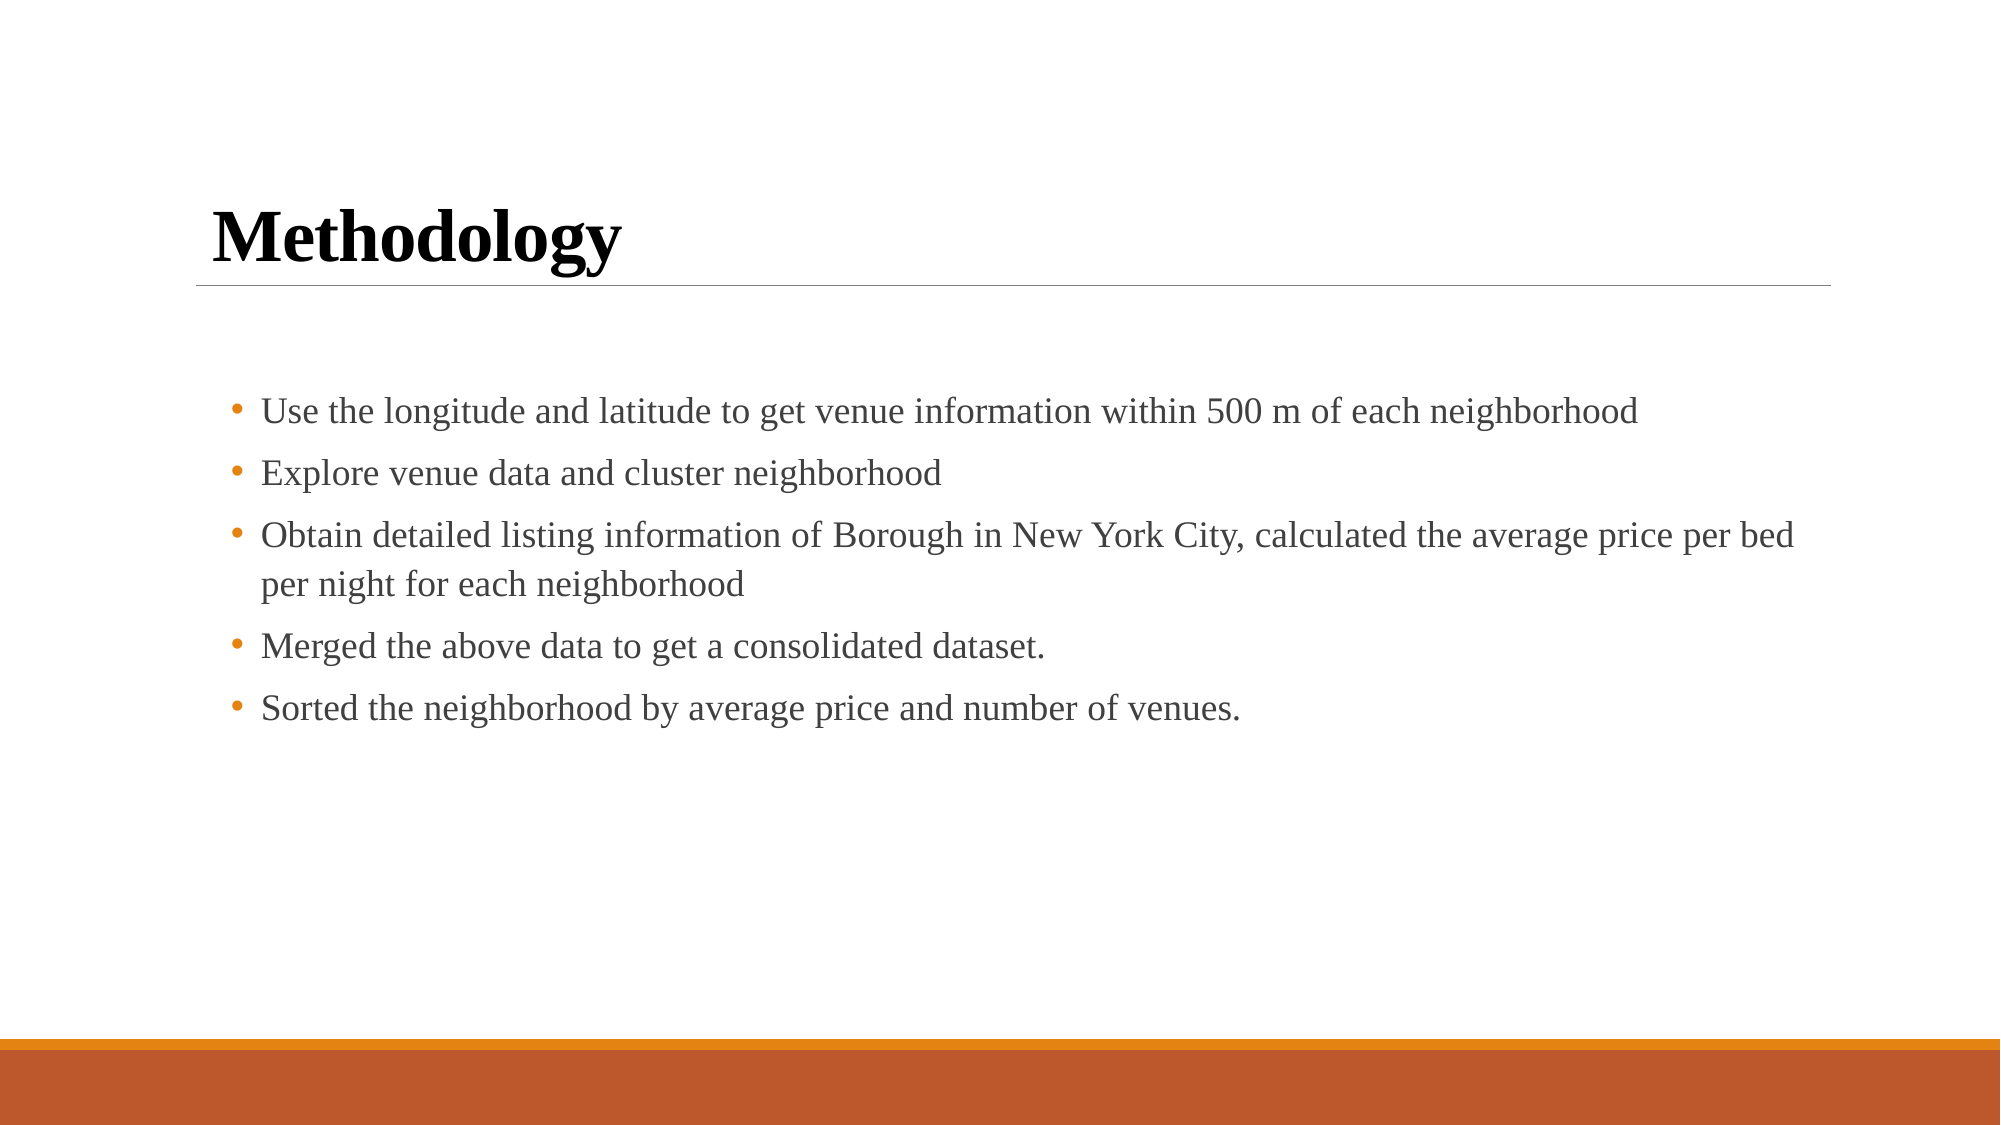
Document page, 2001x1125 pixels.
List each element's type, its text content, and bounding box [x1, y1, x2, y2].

title Methodology [197, 122, 940, 285]
list Use the longitude and latitude to get venue information within 500 m of each neighborhood Explore venue data and cluster neighborhood Obtain detailed listing information of Borough in New York City, calculated the average price per bed per night for each neighborhood Merged the above data to get a consolidated dataset. Sorted the neighborhood by average price and number of venues. [197, 373, 1849, 746]
